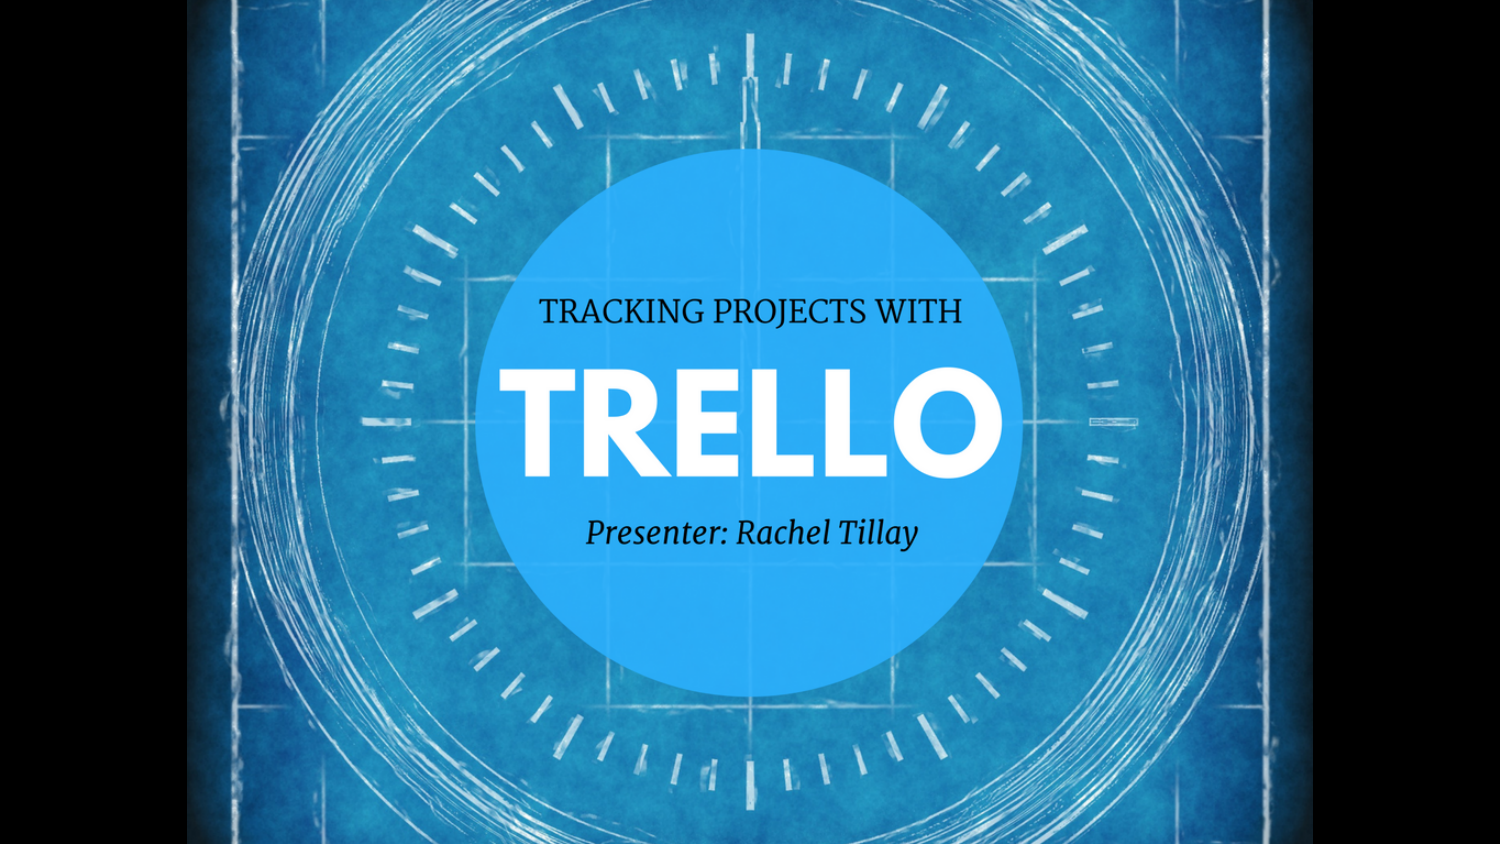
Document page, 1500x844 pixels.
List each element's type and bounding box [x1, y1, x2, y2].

picture [187, 0, 1313, 844]
